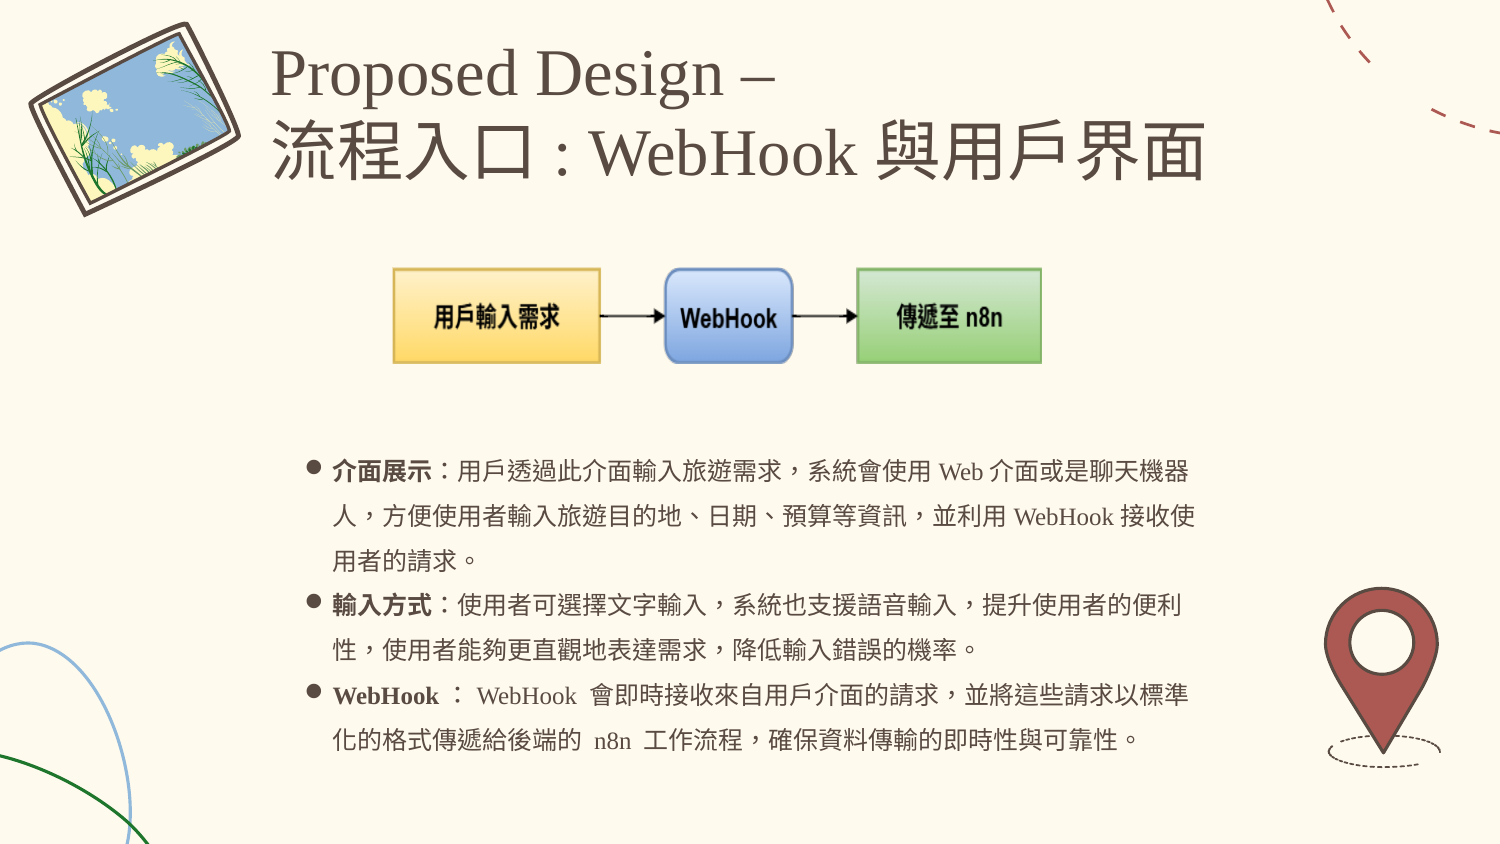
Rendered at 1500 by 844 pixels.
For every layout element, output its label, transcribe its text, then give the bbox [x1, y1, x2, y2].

text_box Proposed Design – 流程入口: WebHook與用戶界面 [255, 21, 1245, 196]
text_box [392, 267, 1042, 364]
text_box 介面展示：用戶透過此介面輸入旅遊需求，系統會使用Web介面或是聊天機器人，方便使用者輸入旅遊目的地、日期、預算等資訊，並利用WebHook接收使用者的請求。 輸入方式：使用者可選擇文字輸入，系統也支援語音輸入，提升使用者的便利性，使用者能夠更直觀地表達需求，降低輸入錯誤的機率。 WebHook：WebHook 會即時接收來自用戶介面的請求，並將這些請求以標準化的格式傳遞給後端的 n8n 工作流程，確保資料傳輸的即時性與可靠性。 [255, 432, 1213, 762]
